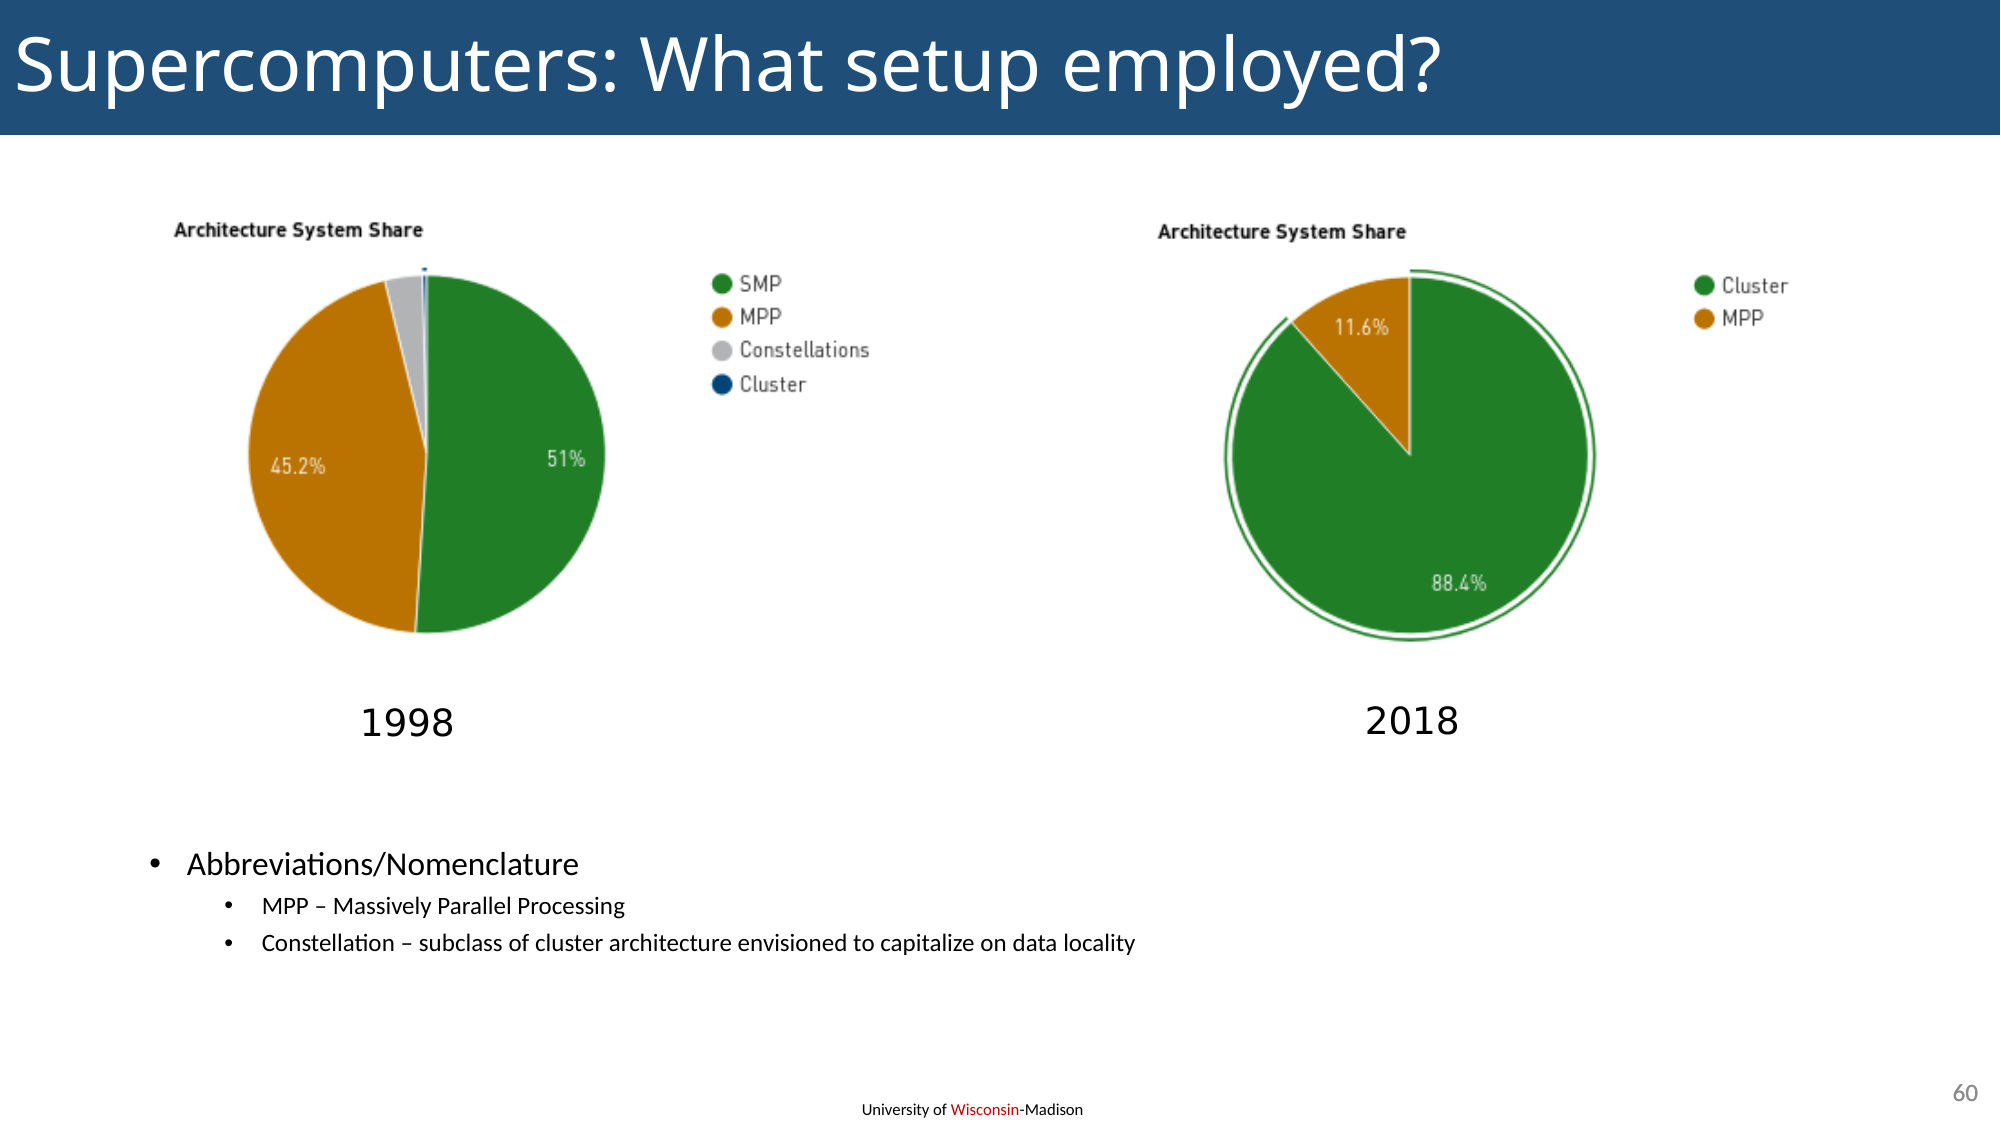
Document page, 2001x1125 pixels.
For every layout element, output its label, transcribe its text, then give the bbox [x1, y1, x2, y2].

text_box Abbreviations/Nomenclature MPP – Massively Parallel Processing Constellation – subclass of cluster architecture envisioned to capitalize on data locality [134, 839, 1916, 1123]
slide_number 60 [1879, 1069, 1994, 1114]
text_box Supercomputers: What setup employed? [0, 0, 2000, 135]
picture [119, 179, 960, 722]
text_box 2018 [1349, 720, 1680, 750]
picture [1094, 181, 1860, 720]
text_box 1998 [344, 722, 675, 752]
